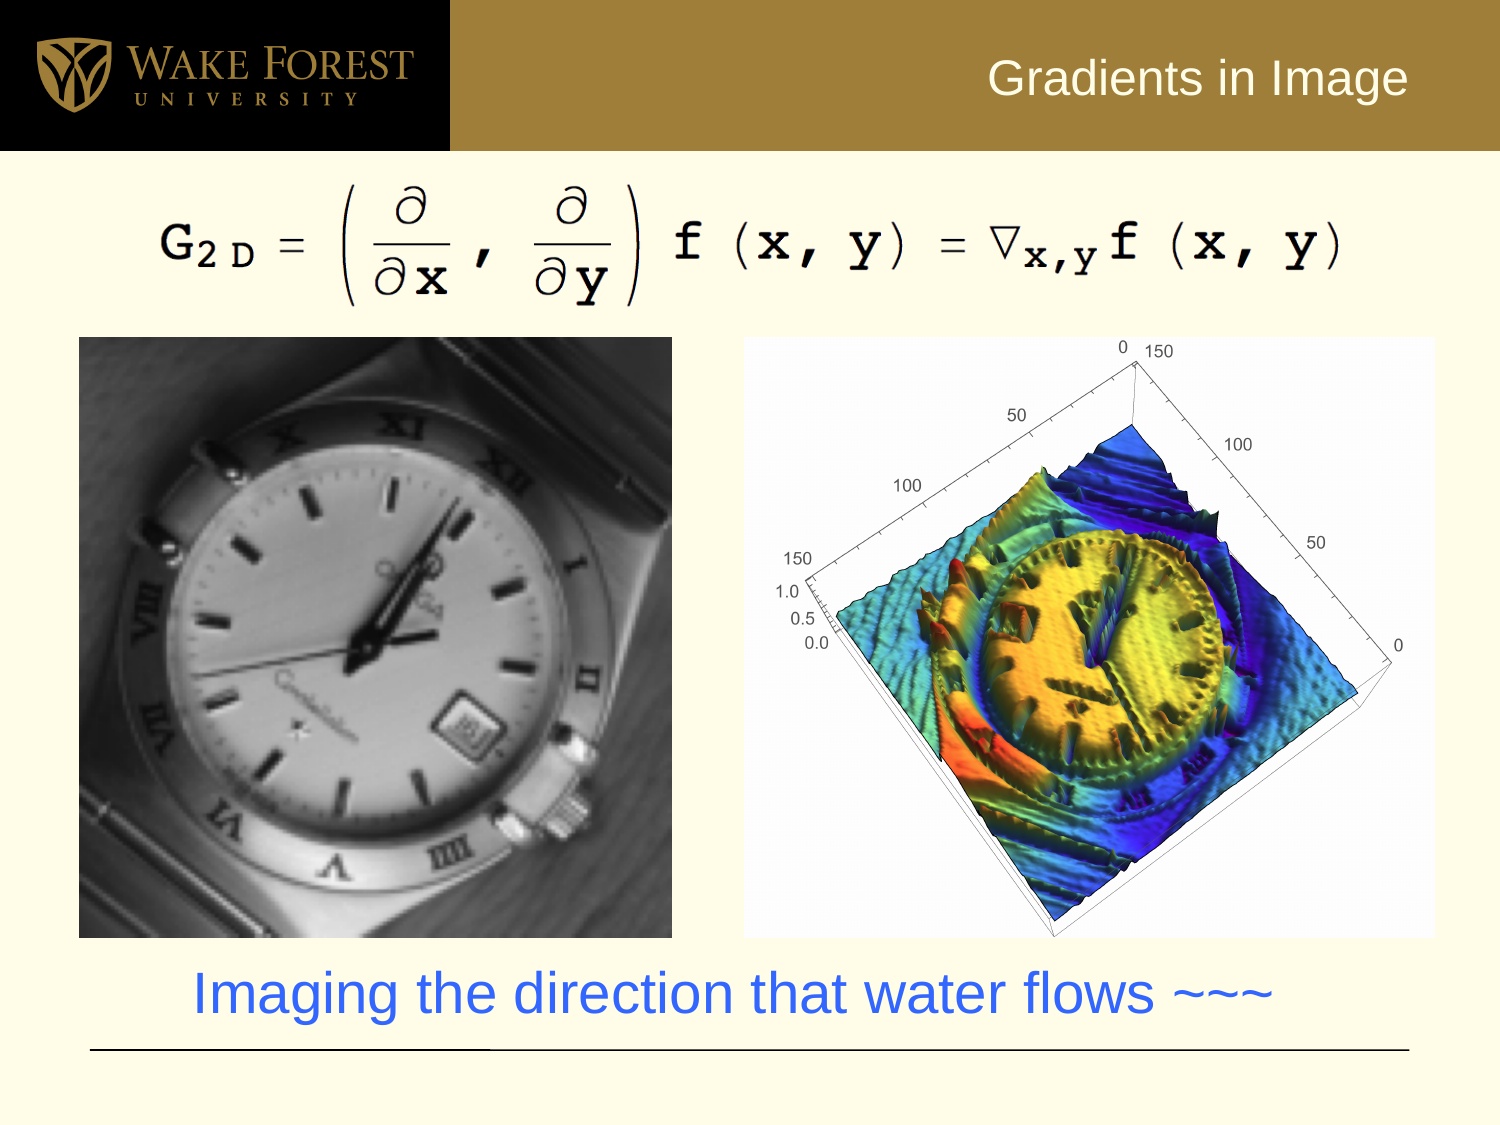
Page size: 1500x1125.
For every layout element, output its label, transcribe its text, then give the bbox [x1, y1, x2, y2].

picture [149, 169, 1363, 335]
text_box Imaging the direction that water flows ~~~ [152, 947, 1316, 1033]
title Gradients in Image [524, 0, 1425, 151]
picture [743, 336, 1435, 938]
picture [78, 336, 672, 938]
picture [37, 37, 414, 113]
